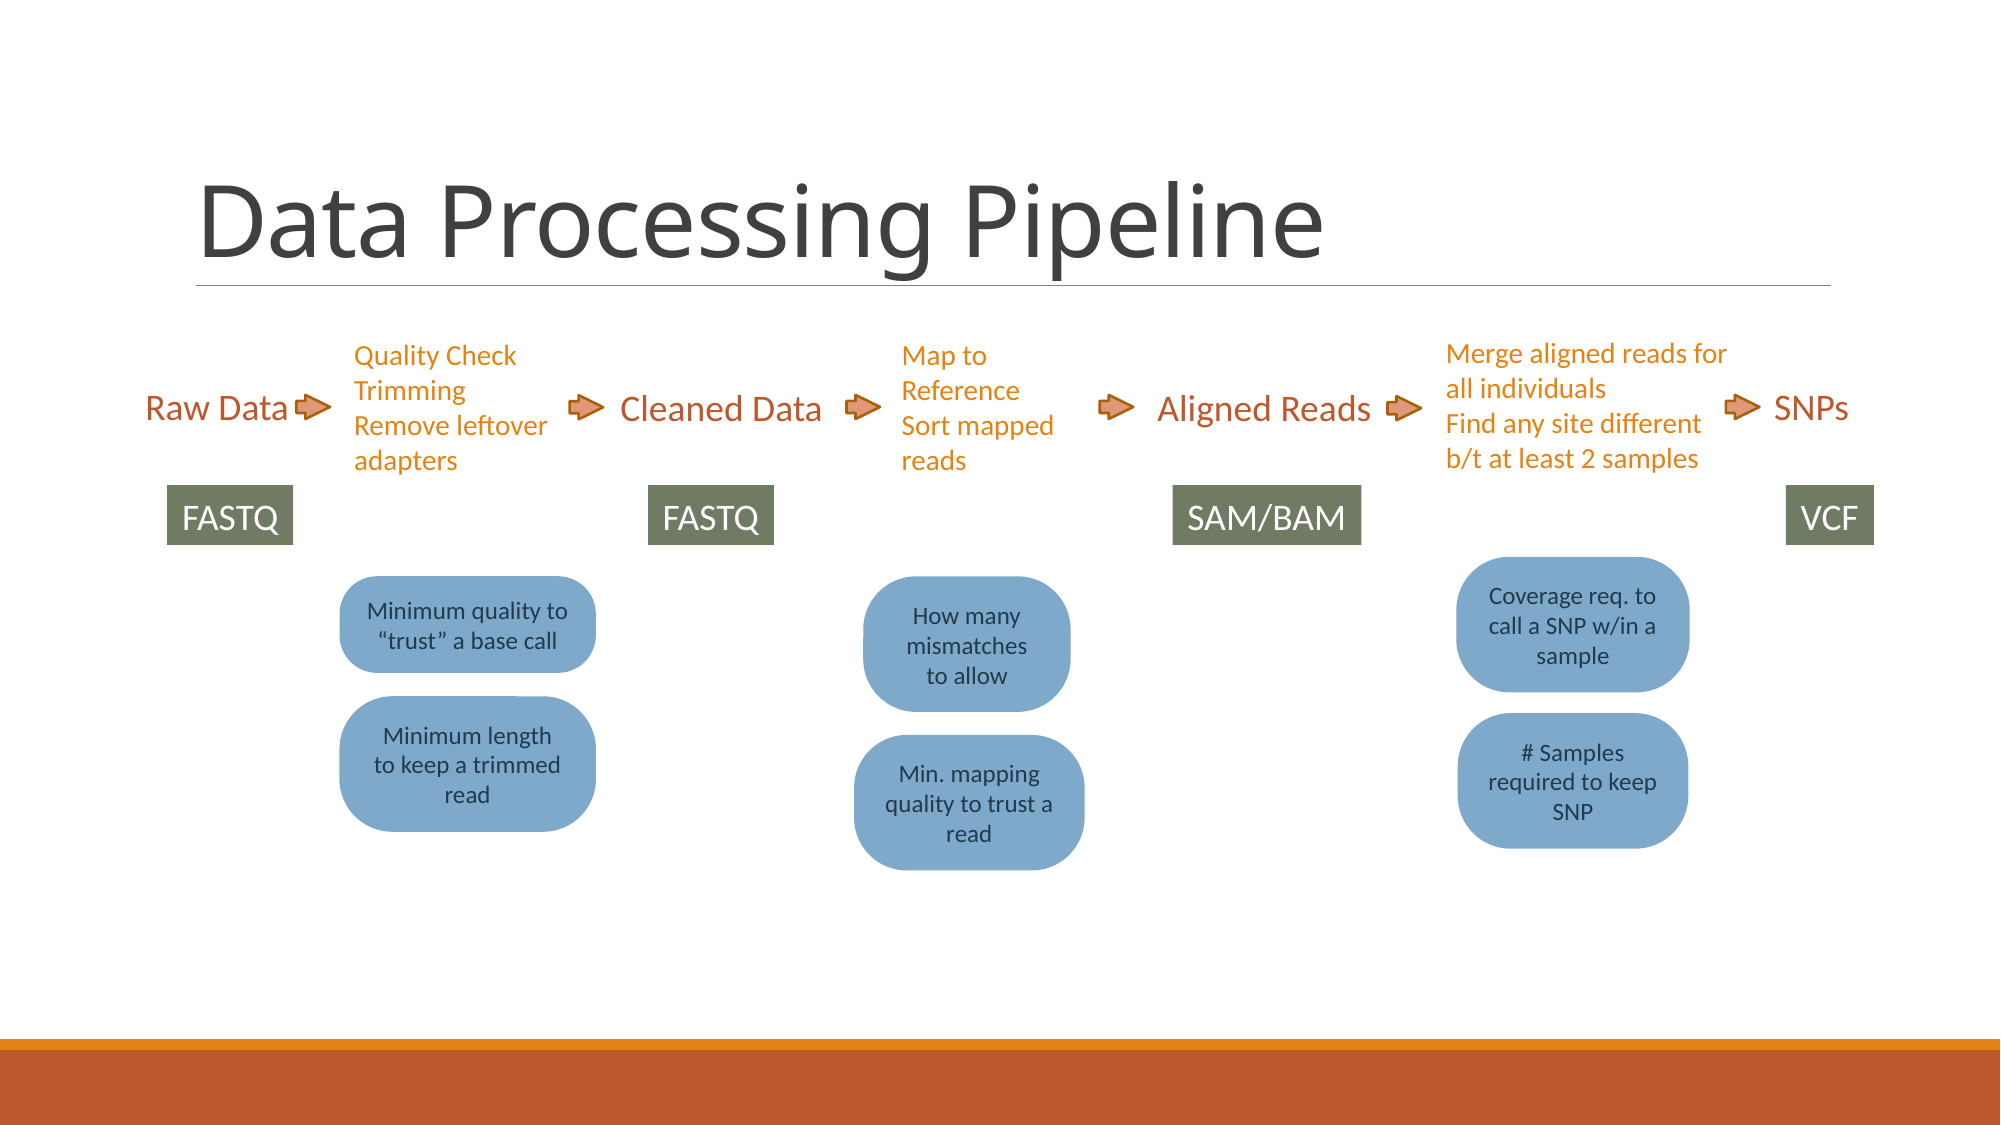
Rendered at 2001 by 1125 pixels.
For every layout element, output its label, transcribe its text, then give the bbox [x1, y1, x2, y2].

text_box SNPs [1760, 375, 1868, 436]
text_box # Samples required to keep SNP [1457, 713, 1689, 849]
text_box Cleaned Data [618, 376, 855, 437]
text_box Raw Data [130, 375, 330, 436]
text_box VCF [1785, 485, 1874, 545]
text_box Minimum length to keep a trimmed read [339, 696, 596, 832]
text_box Min. mapping quality to trust a read [853, 734, 1085, 871]
text_box How many mismatches to allow [863, 576, 1071, 712]
text_box Map to Reference Sort mapped reads [886, 328, 1117, 484]
text_box Coverage req. to call a SNP w/in a sample [1456, 556, 1690, 693]
text_box [1386, 394, 1423, 422]
text_box [568, 394, 605, 421]
text_box Merge aligned reads for all individuals Find any site different b/t at least 2 samples [1431, 327, 1760, 482]
text_box Quality Check Trimming Remove leftover adapters [339, 328, 618, 484]
text_box Minimum quality to “trust” a base call [339, 576, 596, 673]
text_box [1724, 393, 1761, 421]
text_box FASTQ [167, 485, 294, 545]
title Data Processing Pipeline [180, 47, 1830, 285]
text_box [1098, 393, 1135, 421]
text_box [845, 393, 882, 421]
text_box Aligned Reads [1142, 376, 1392, 437]
text_box FASTQ [648, 485, 774, 545]
text_box [295, 393, 332, 421]
text_box SAM/BAM [1172, 485, 1362, 545]
